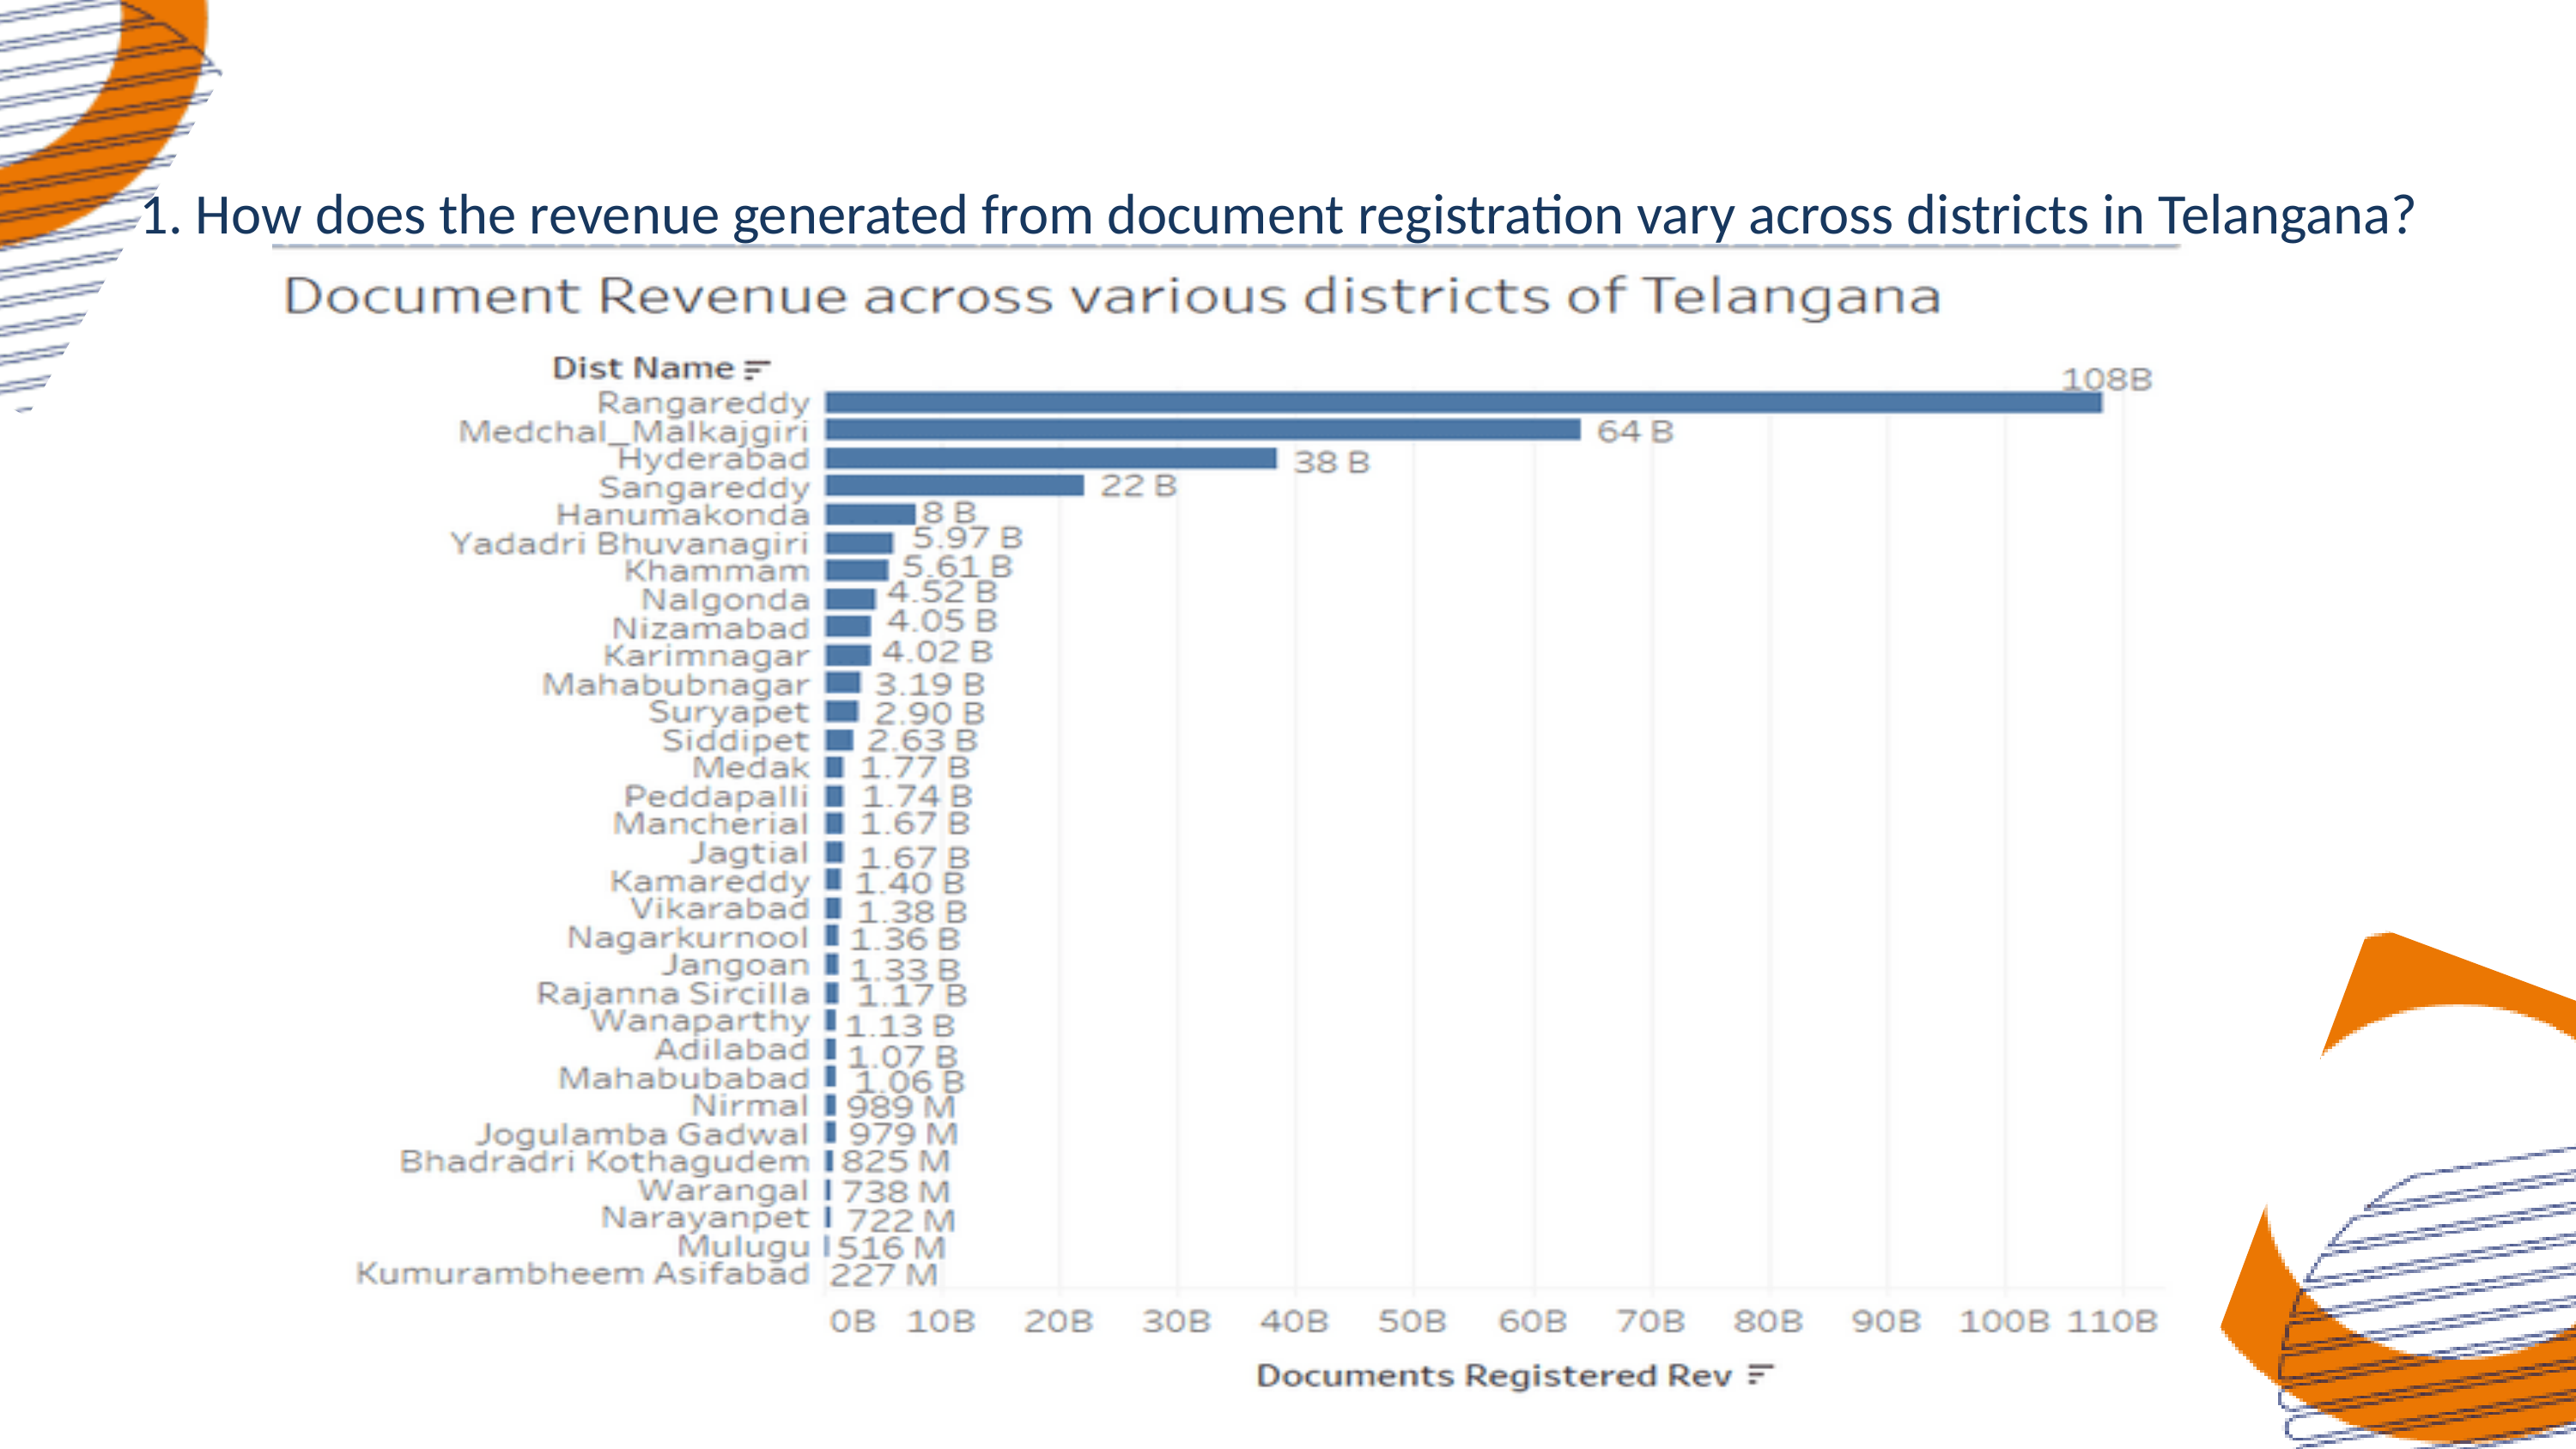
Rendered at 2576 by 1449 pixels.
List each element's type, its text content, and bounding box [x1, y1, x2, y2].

picture [272, 244, 2195, 1408]
text_box [2174, 924, 2576, 1449]
text_box [0, 0, 265, 417]
text_box 1. How does the revenue generated from document registration vary across districts in Telangana? [139, 94, 2555, 396]
